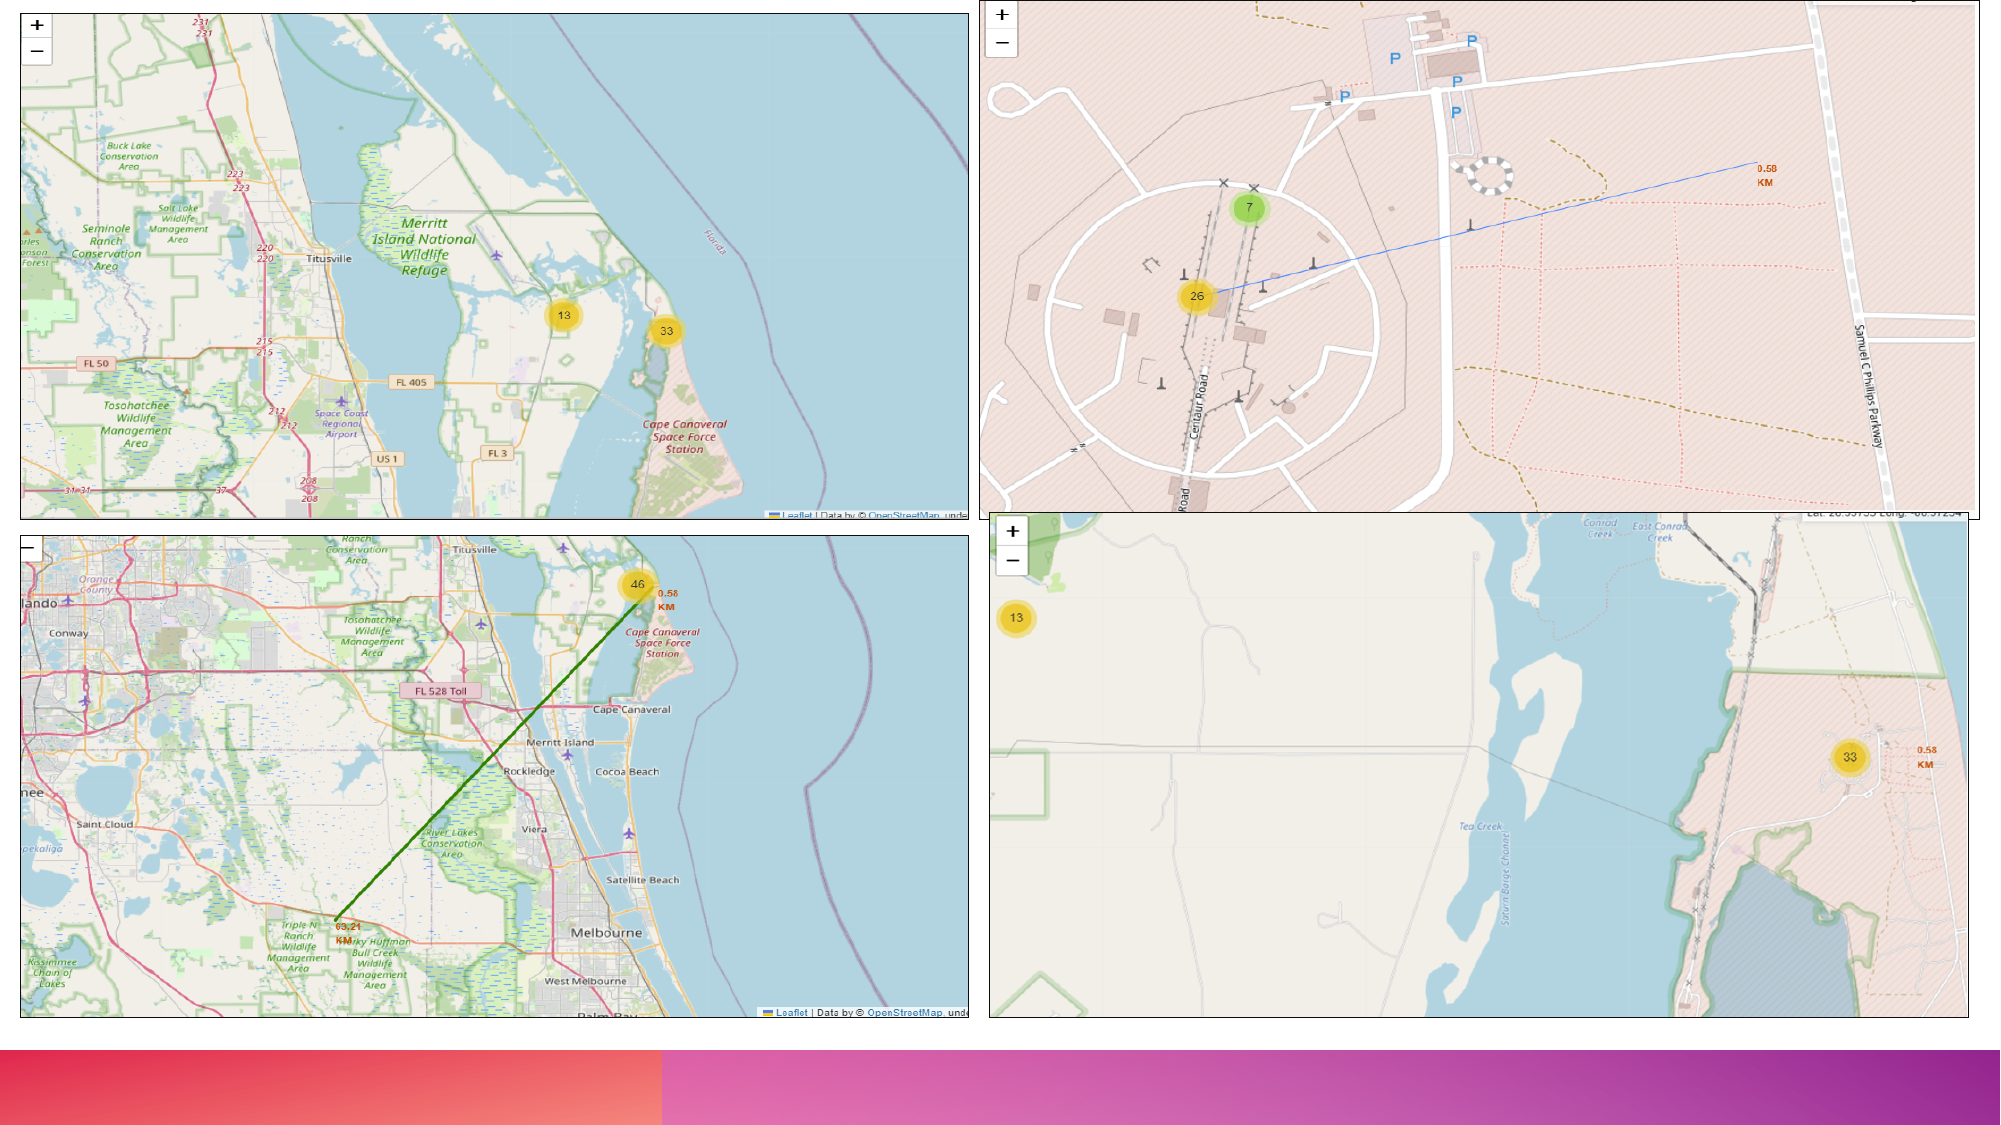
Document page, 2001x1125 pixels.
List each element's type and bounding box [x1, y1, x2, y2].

picture [979, 0, 1980, 1018]
list [20, 13, 969, 520]
picture [20, 535, 969, 1018]
